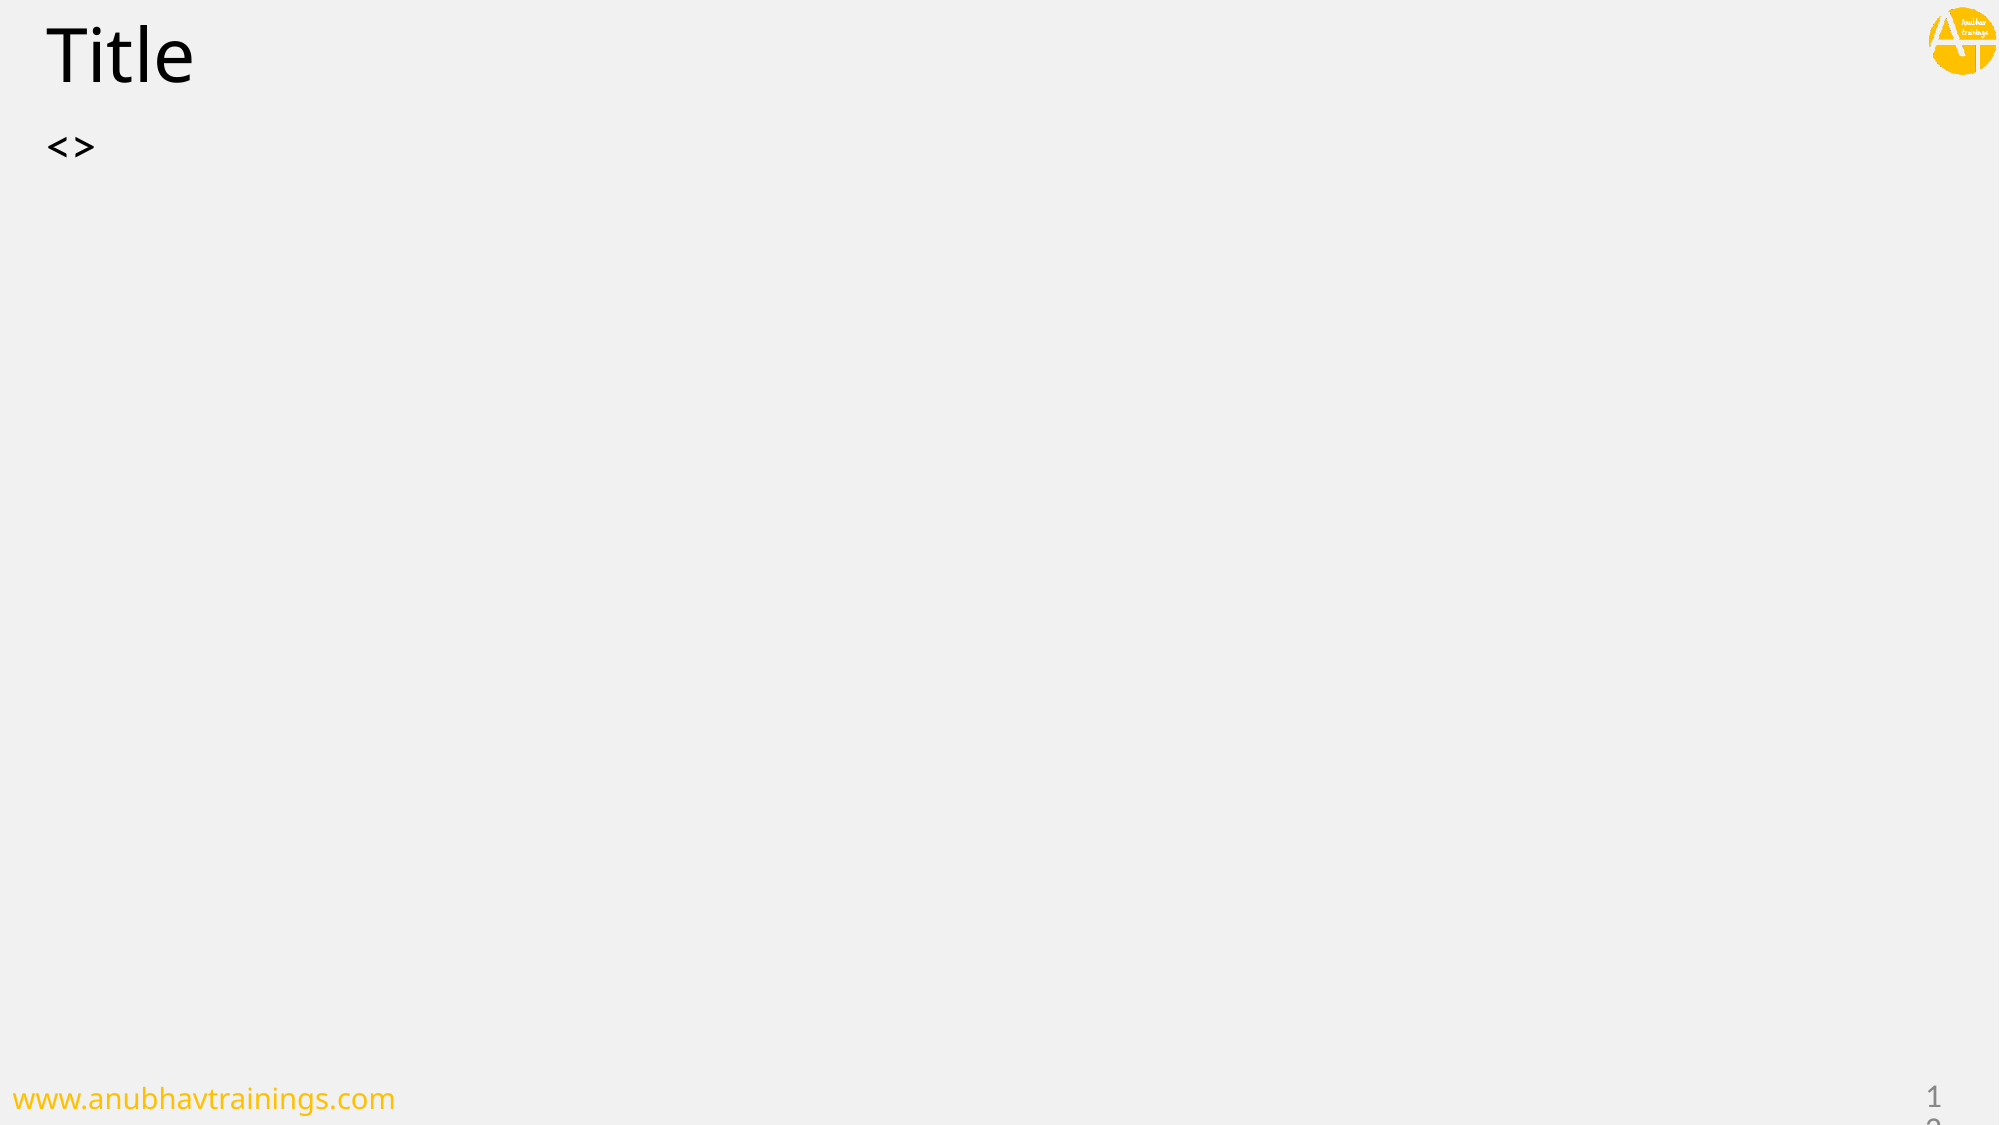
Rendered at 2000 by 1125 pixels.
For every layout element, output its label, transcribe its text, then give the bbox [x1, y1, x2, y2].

text_box <> [31, 105, 1969, 181]
picture [1922, 3, 2000, 80]
text_box Title [31, 0, 1874, 105]
slide_number 123 [1909, 1082, 1946, 1106]
text_box www.anubhavtrainings.com [0, 1072, 425, 1123]
